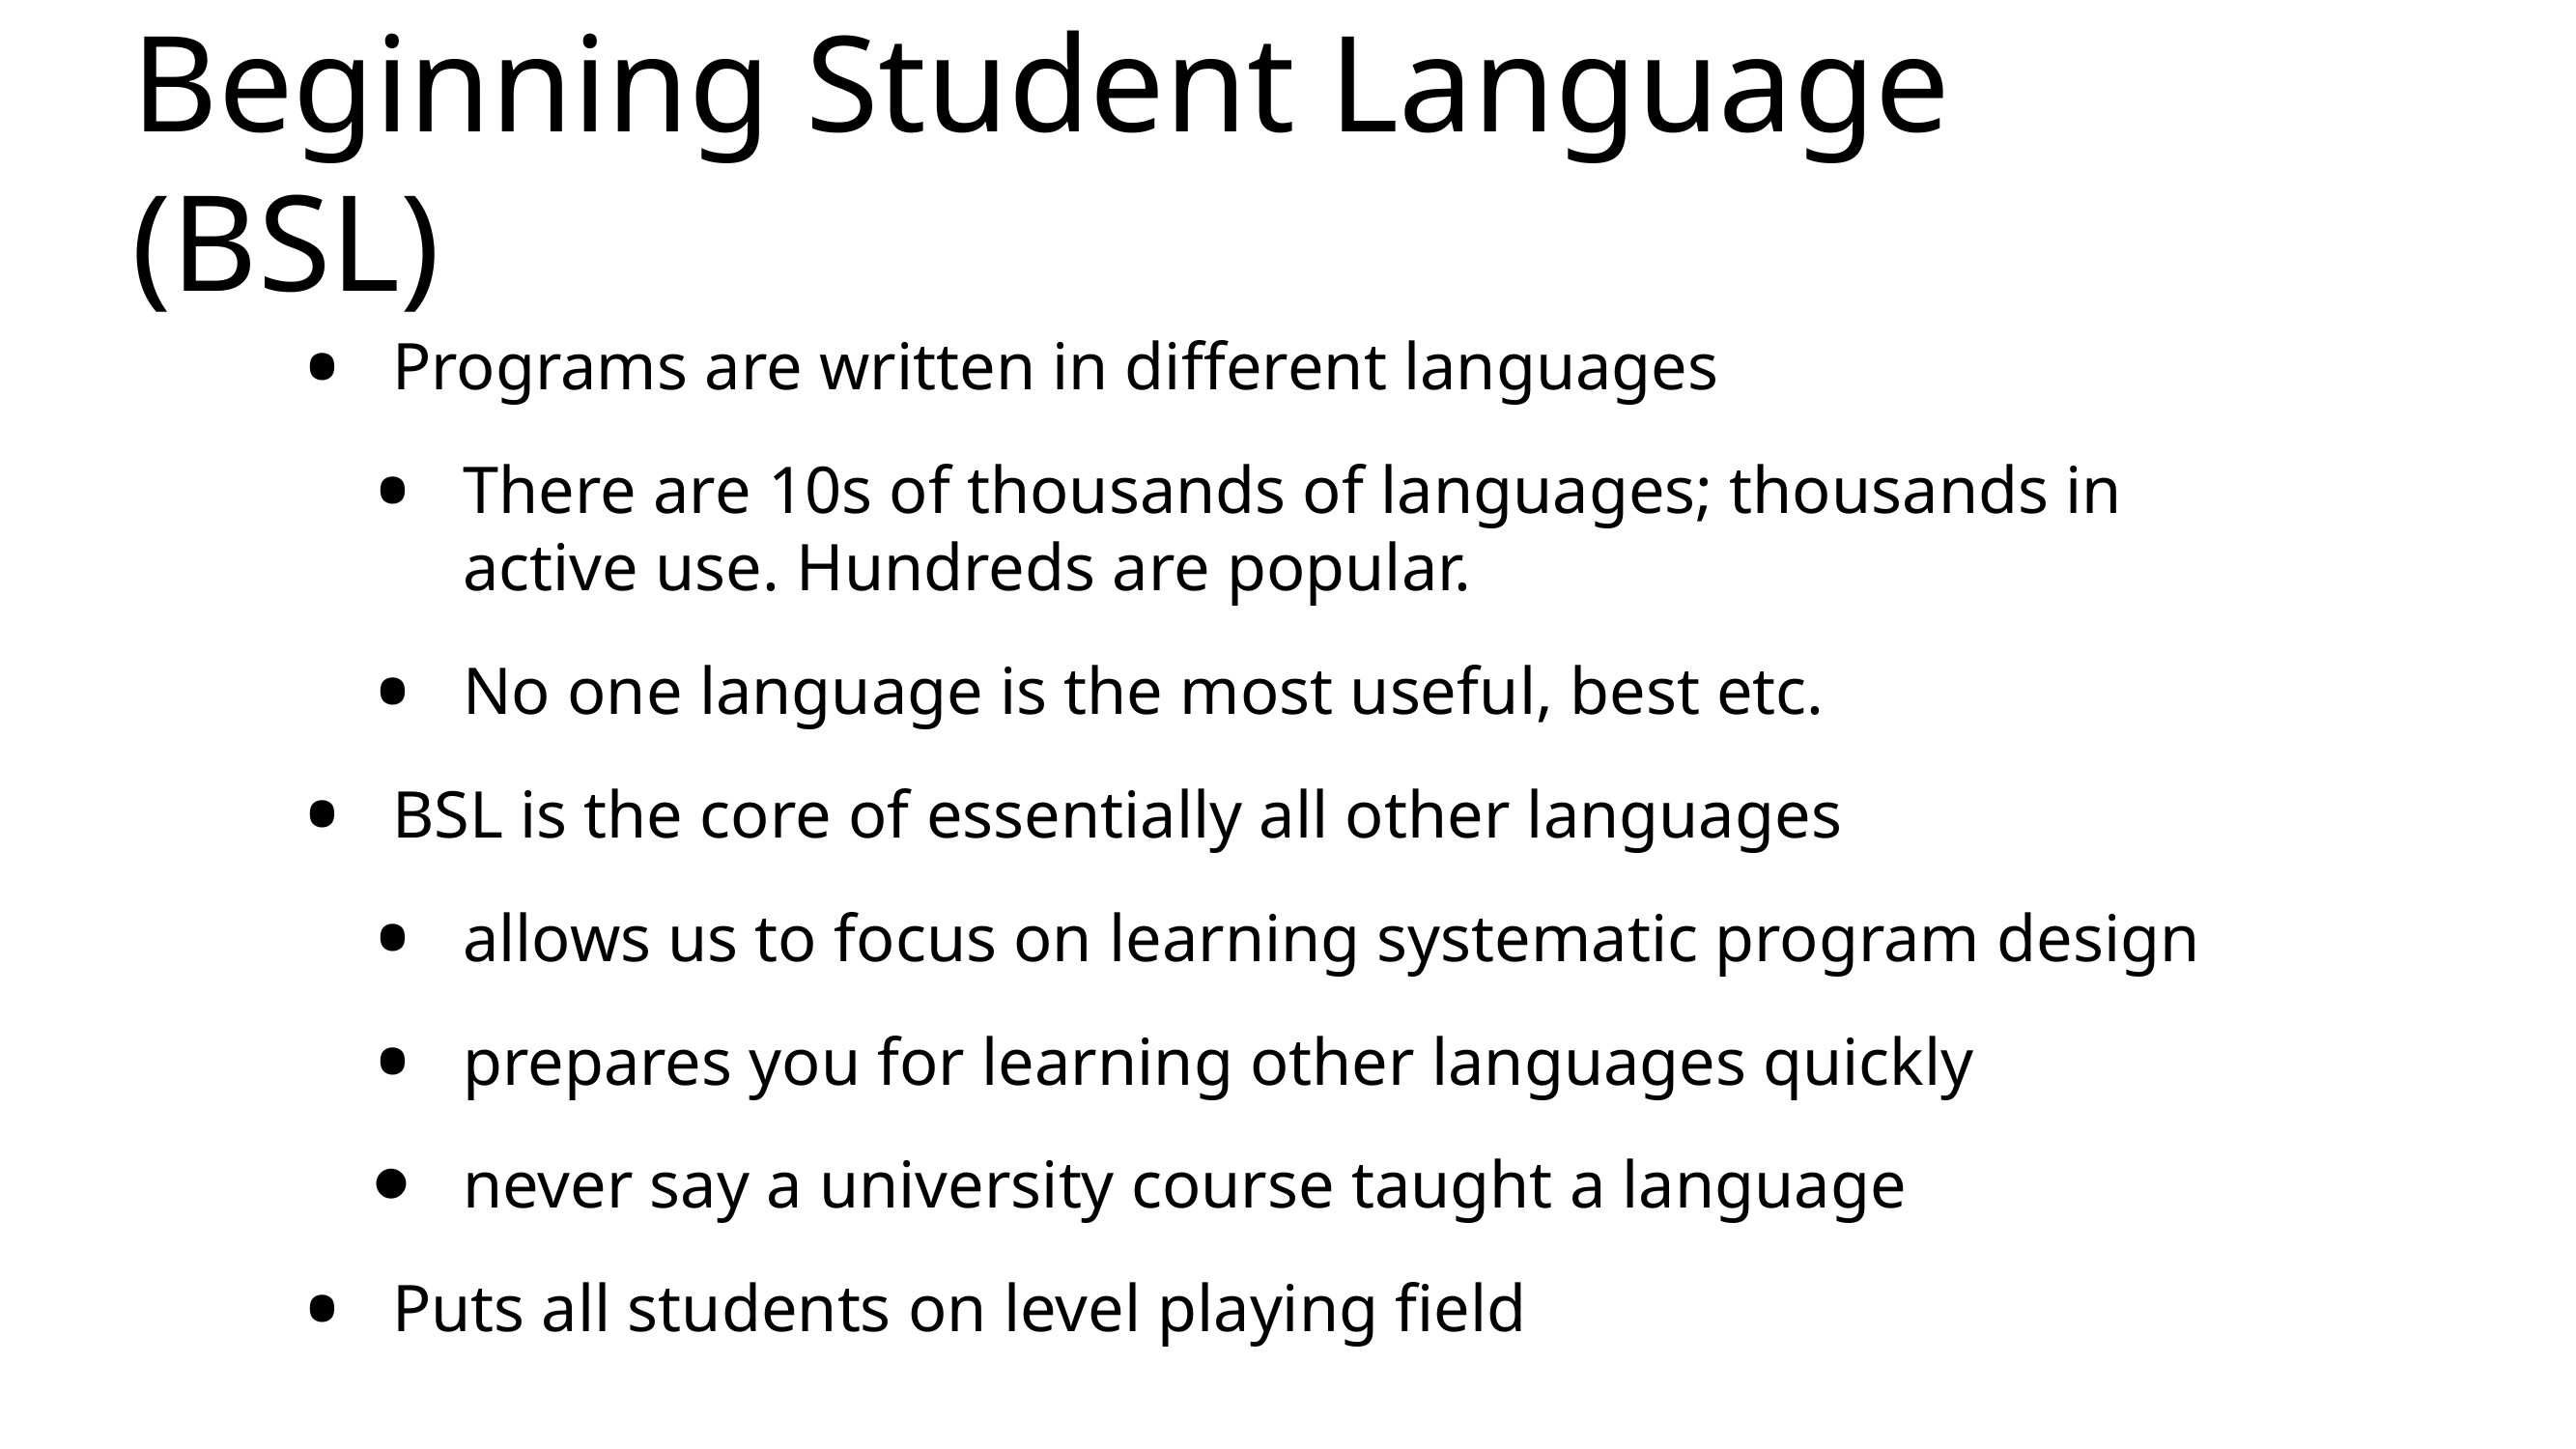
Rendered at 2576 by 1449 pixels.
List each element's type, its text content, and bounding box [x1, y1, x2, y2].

title Beginning Student Language (BSL) [124, 38, 2197, 280]
list Programs are written in different languages There are 10s of thousands of languages; thousands in active use. Hundreds are popular. No one language is the most useful, best etc. BSL is the core of essentially all other languages allows us to focus on learning systematic program design prepares you for learning other languages quickly never say a university course taught a language Puts all students on level playing field [251, 411, 2325, 1261]
